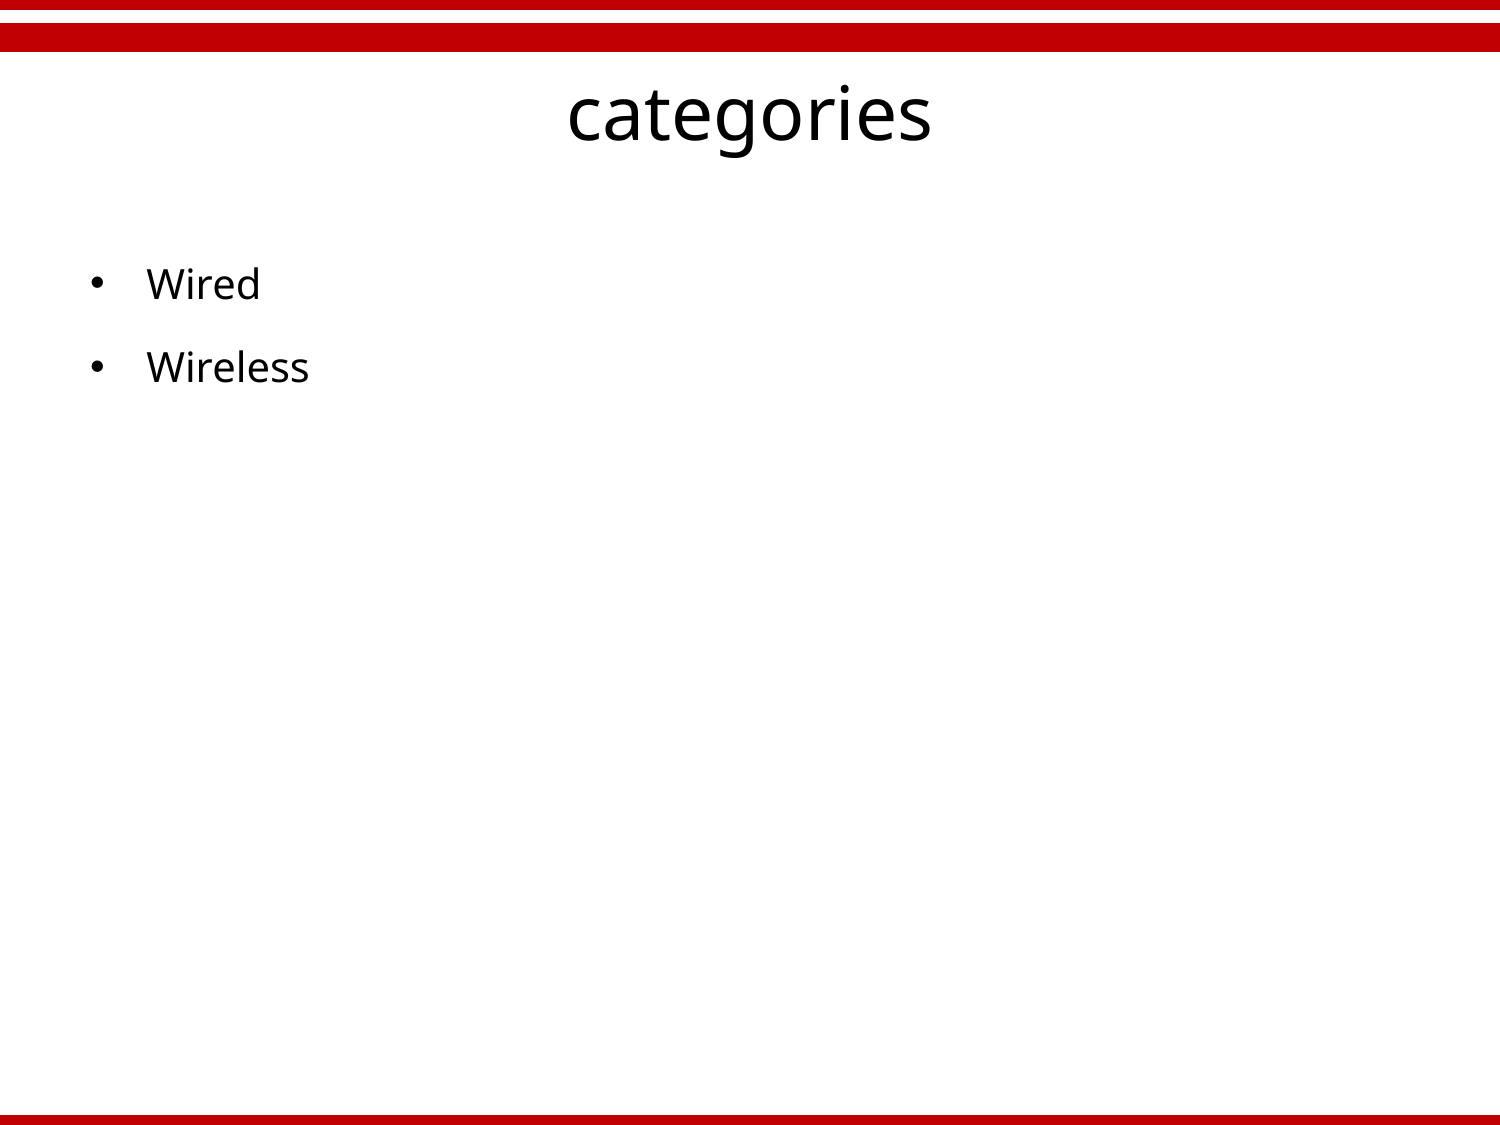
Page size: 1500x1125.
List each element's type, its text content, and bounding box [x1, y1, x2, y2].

title categories [74, 44, 1426, 176]
list Wired Wireless [74, 224, 1426, 1006]
